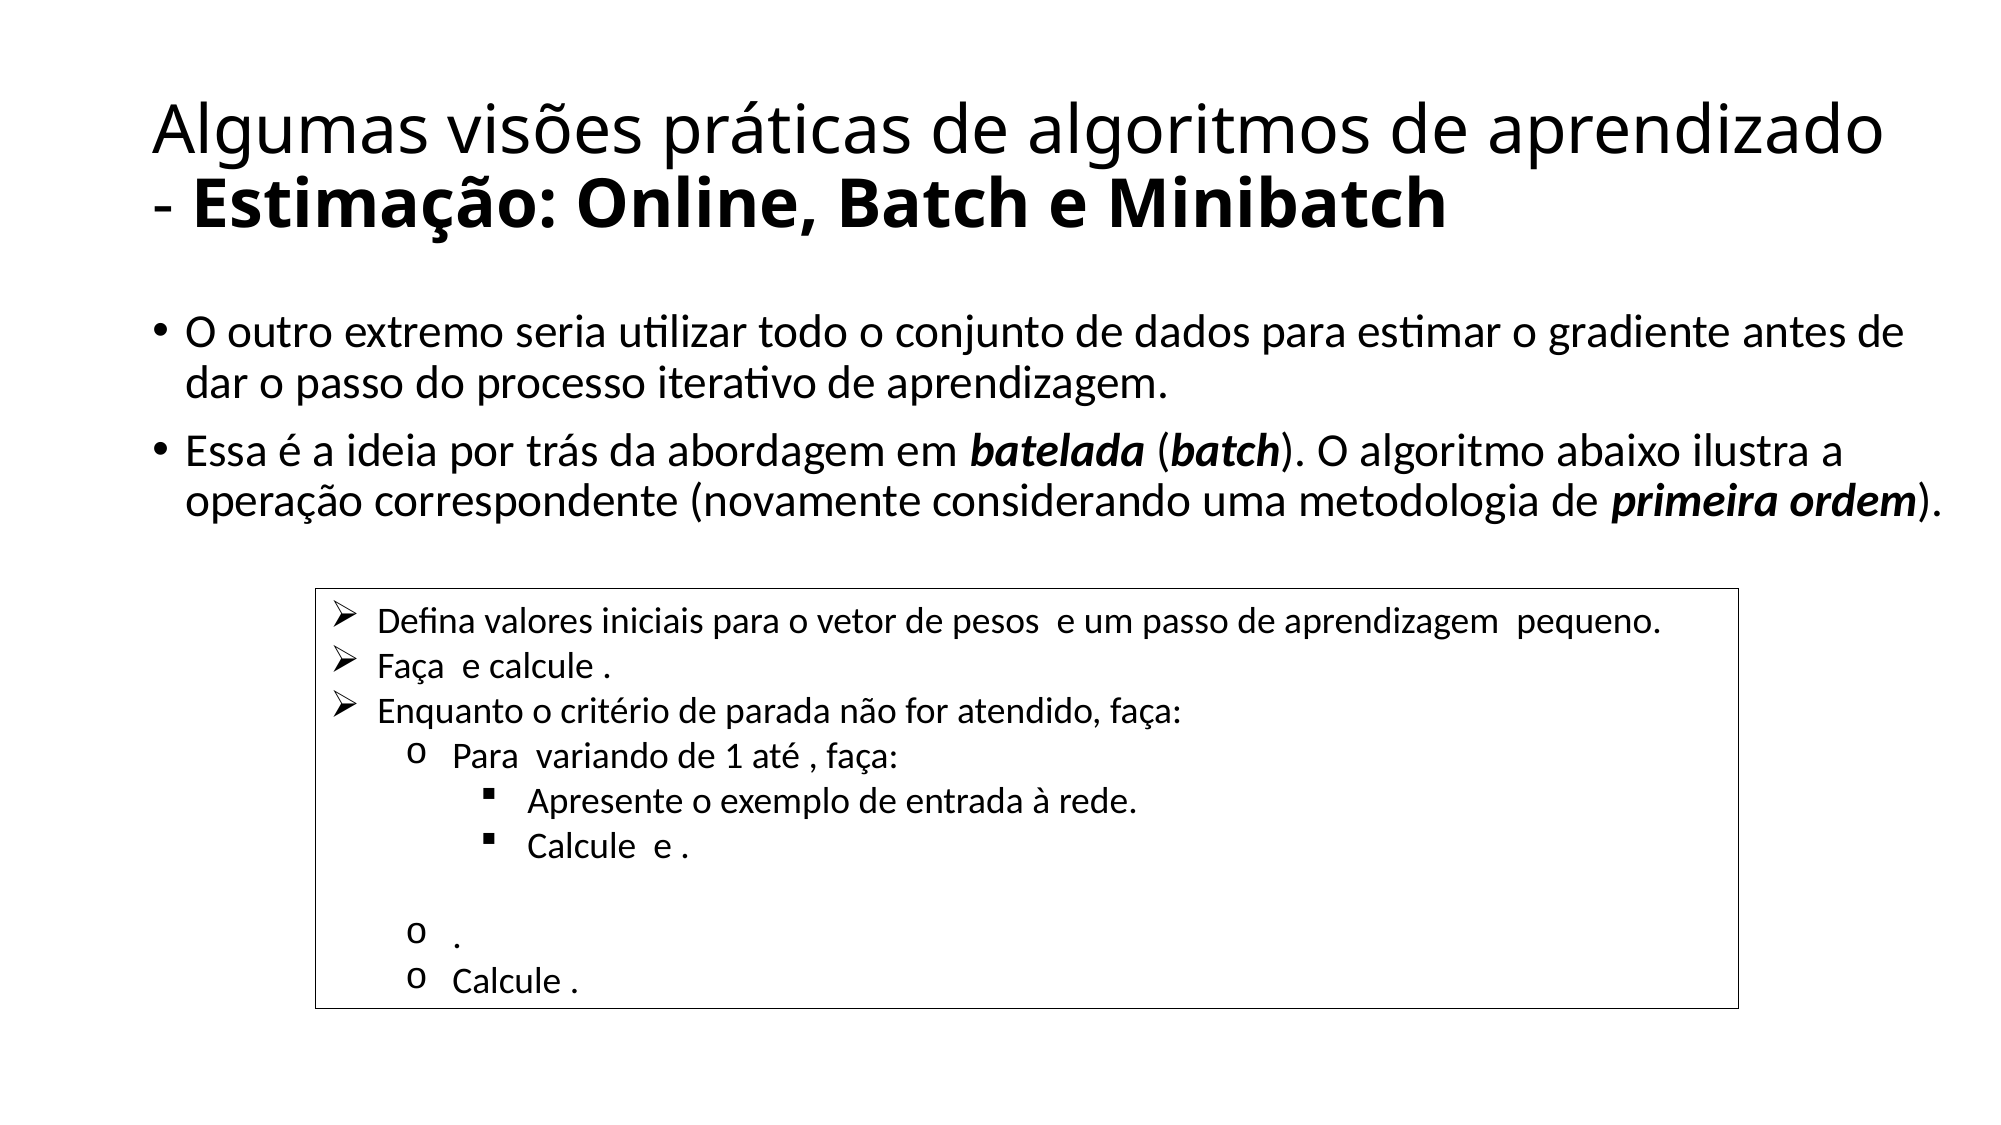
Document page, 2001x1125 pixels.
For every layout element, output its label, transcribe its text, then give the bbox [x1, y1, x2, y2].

list O outro extremo seria utilizar todo o conjunto de dados para estimar o gradiente antes de dar o passo do processo iterativo de aprendizagem. Essa é a ideia por trás da abordagem em batelada (batch). O algoritmo abaixo ilustra a operação correspondente (novamente considerando uma metodologia de primeira ordem). [137, 299, 1968, 580]
title Algumas visões práticas de algoritmos de aprendizado - Estimação: Online, Batch e Minibatch [137, 59, 1917, 278]
